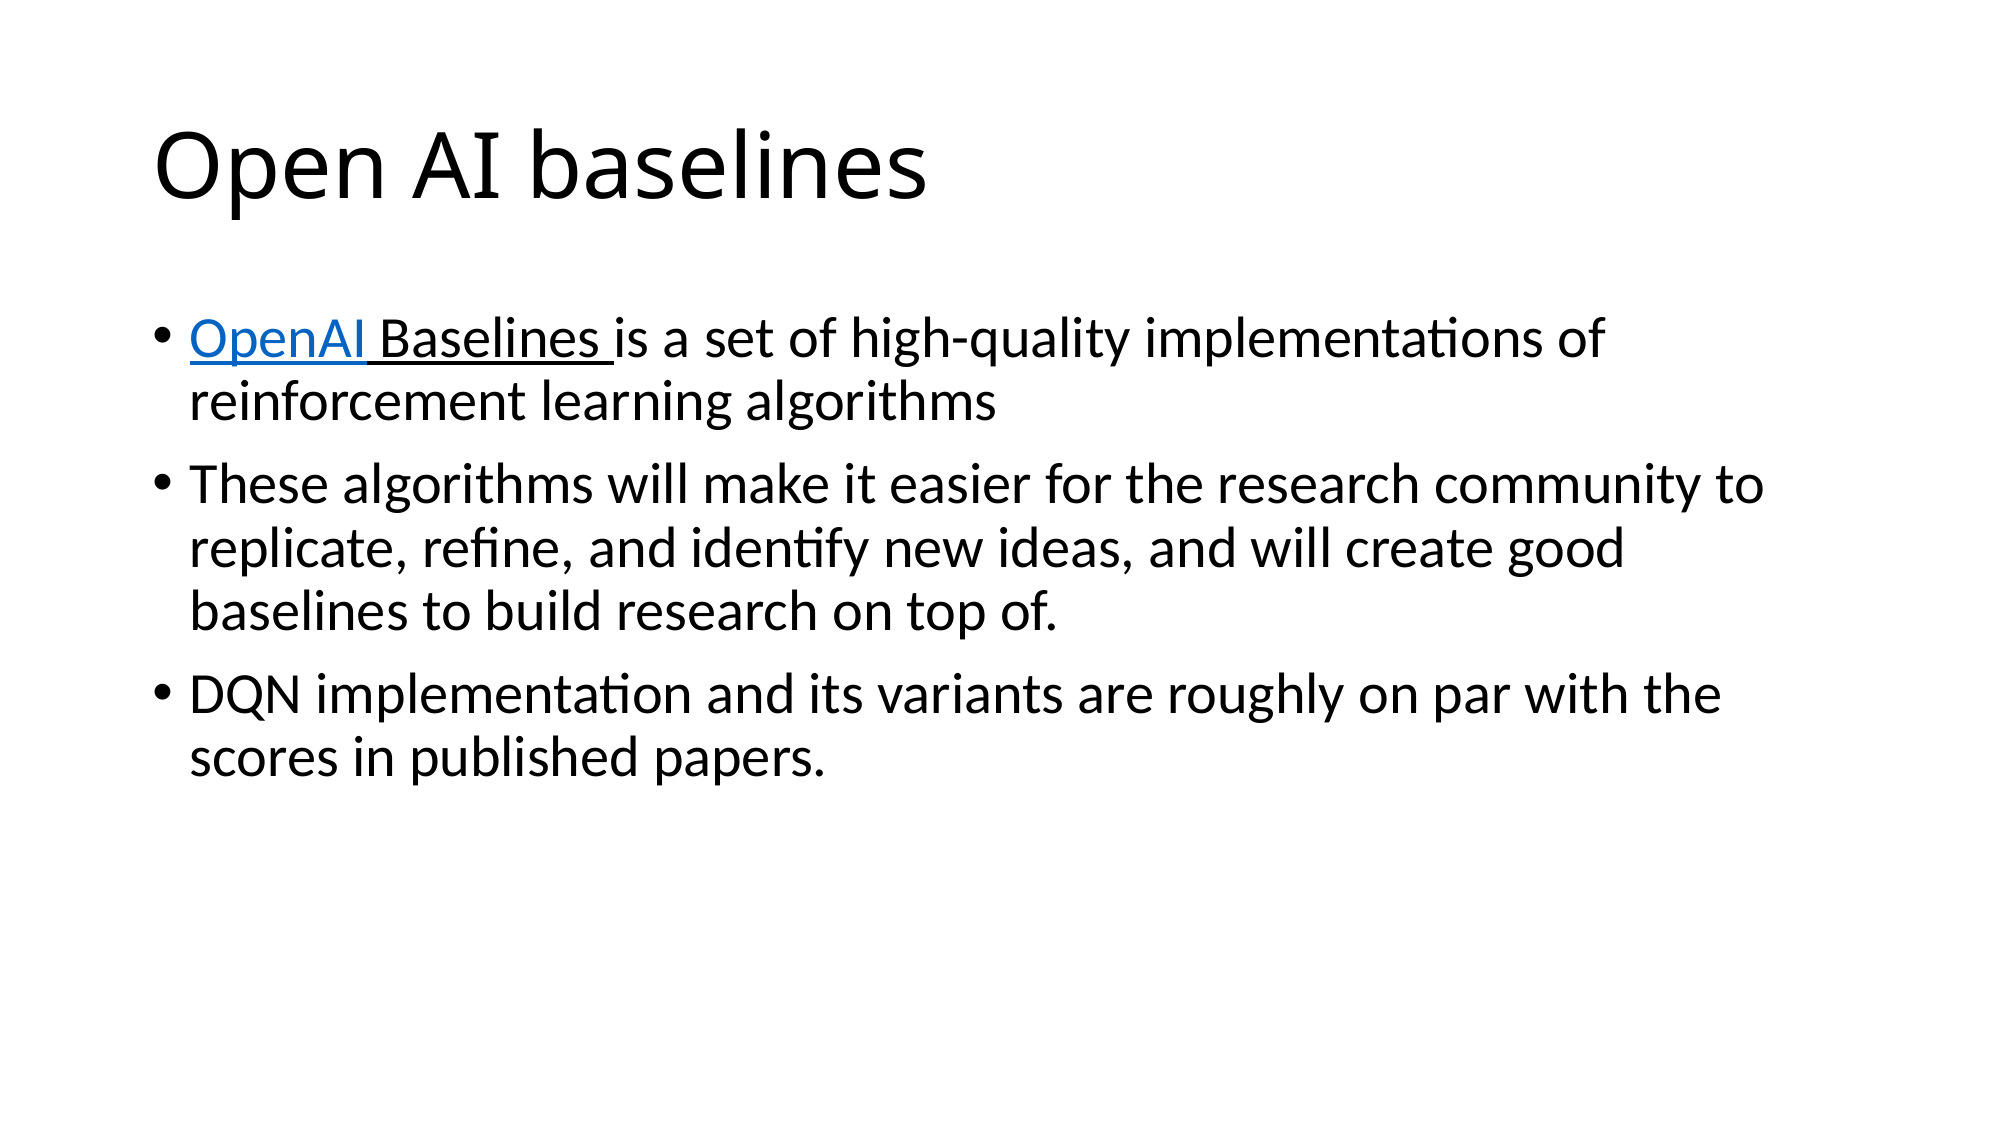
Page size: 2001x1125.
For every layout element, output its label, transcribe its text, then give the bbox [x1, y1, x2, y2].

title Open AI baselines [137, 59, 1863, 278]
list OpenAI Baselines is a set of high-quality implementations of reinforcement learning algorithms These algorithms will make it easier for the research community to replicate, refine, and identify new ideas, and will create good baselines to build research on top of. DQN implementation and its variants are roughly on par with the scores in published papers. [137, 299, 1863, 1014]
